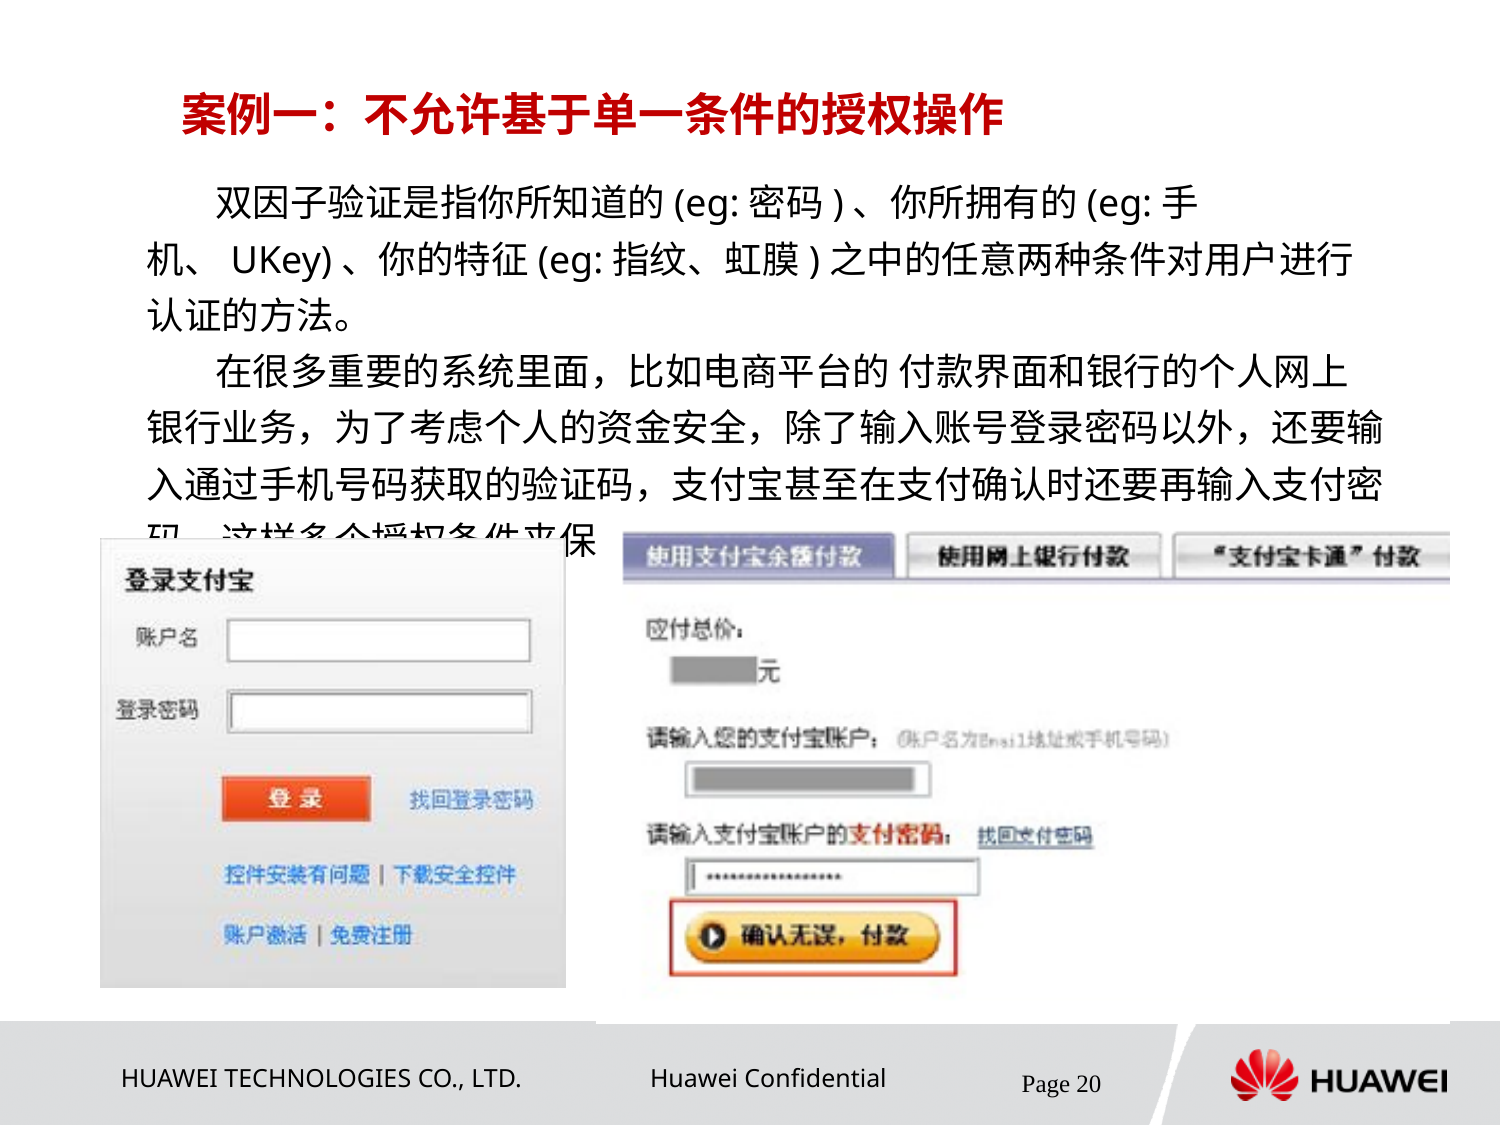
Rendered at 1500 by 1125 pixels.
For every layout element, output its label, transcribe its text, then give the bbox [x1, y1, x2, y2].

picture [0, 514, 1500, 1125]
slide_number Page 20 [1021, 1042, 1152, 1118]
text_box 双因子验证是指你所知道的(eg:密码)、你所拥有的(eg:手机、UKey)、你的特征(eg:指纹、虹膜)之中的任意两种条件对用户进行认证的方法。 在很多重要的系统里面，比如电商平台的 付款界面和银行的个人网上银行业务，为了考虑个人的资金安全，除了输入账号登录密码以外，还要输入通过手机号码获取的验证码，支付宝甚至在支付确认时还要再输入支付密码，这样多个授权条件来保证资金交易的安全。 [131, 160, 1400, 528]
picture [100, 538, 566, 988]
text_box 案例一：不允许基于单一条件的授权操作 [165, 78, 1020, 149]
